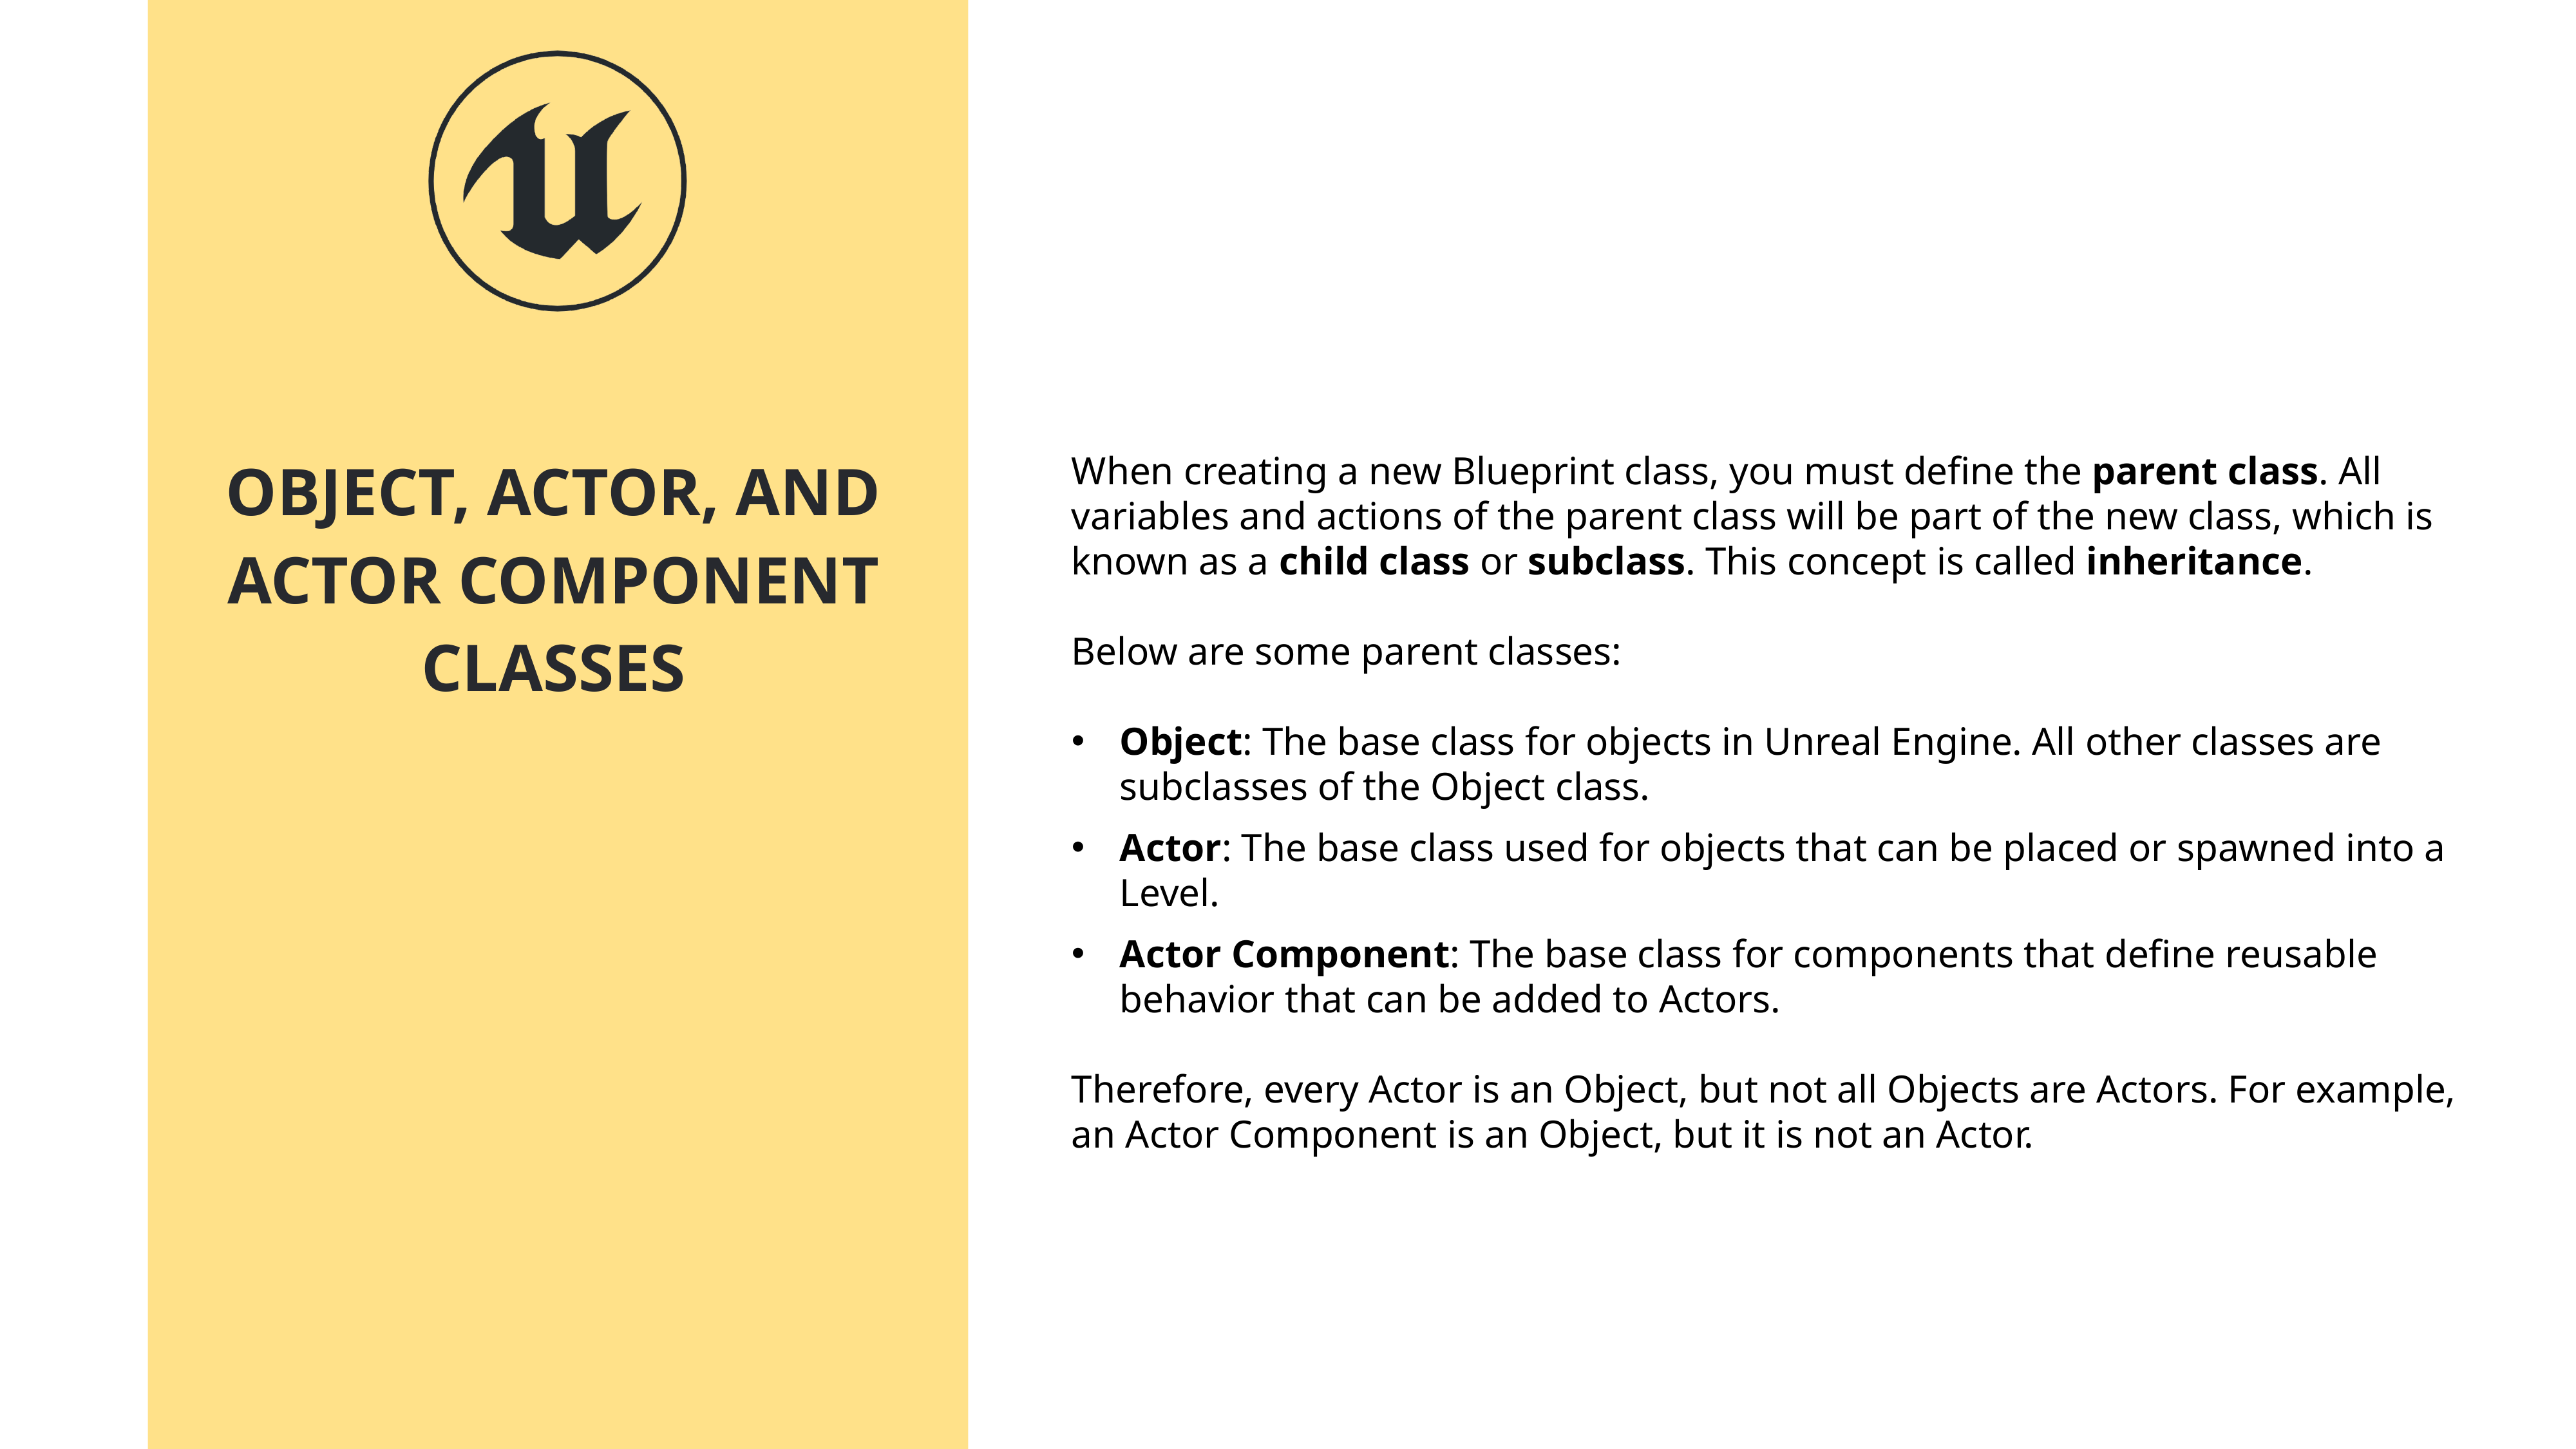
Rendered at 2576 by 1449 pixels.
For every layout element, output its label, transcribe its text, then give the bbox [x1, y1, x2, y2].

picture [419, 41, 697, 325]
text_box When creating a new Blueprint class, you must define the parent class. All variables and actions of the parent class will be part of the new class, which is known as a child class or subclass. This concept is called inheritance. Below are some parent classes: Object: The base class for objects in Unreal Engine. All other classes are subclasses of the Object class. Actor: The base class used for objects that can be placed or spawned into a Level. Actor Component: The base class for components that define reusable behavior that can be added to Actors. Therefore, every Actor is an Object, but not all Objects are Actors. For example, an Actor Component is an Object, but it is not an Actor. [1066, 442, 2498, 1251]
list OBJECT, ACTOR, AND ACTOR COMPONENT CLASSES [168, 442, 939, 1407]
